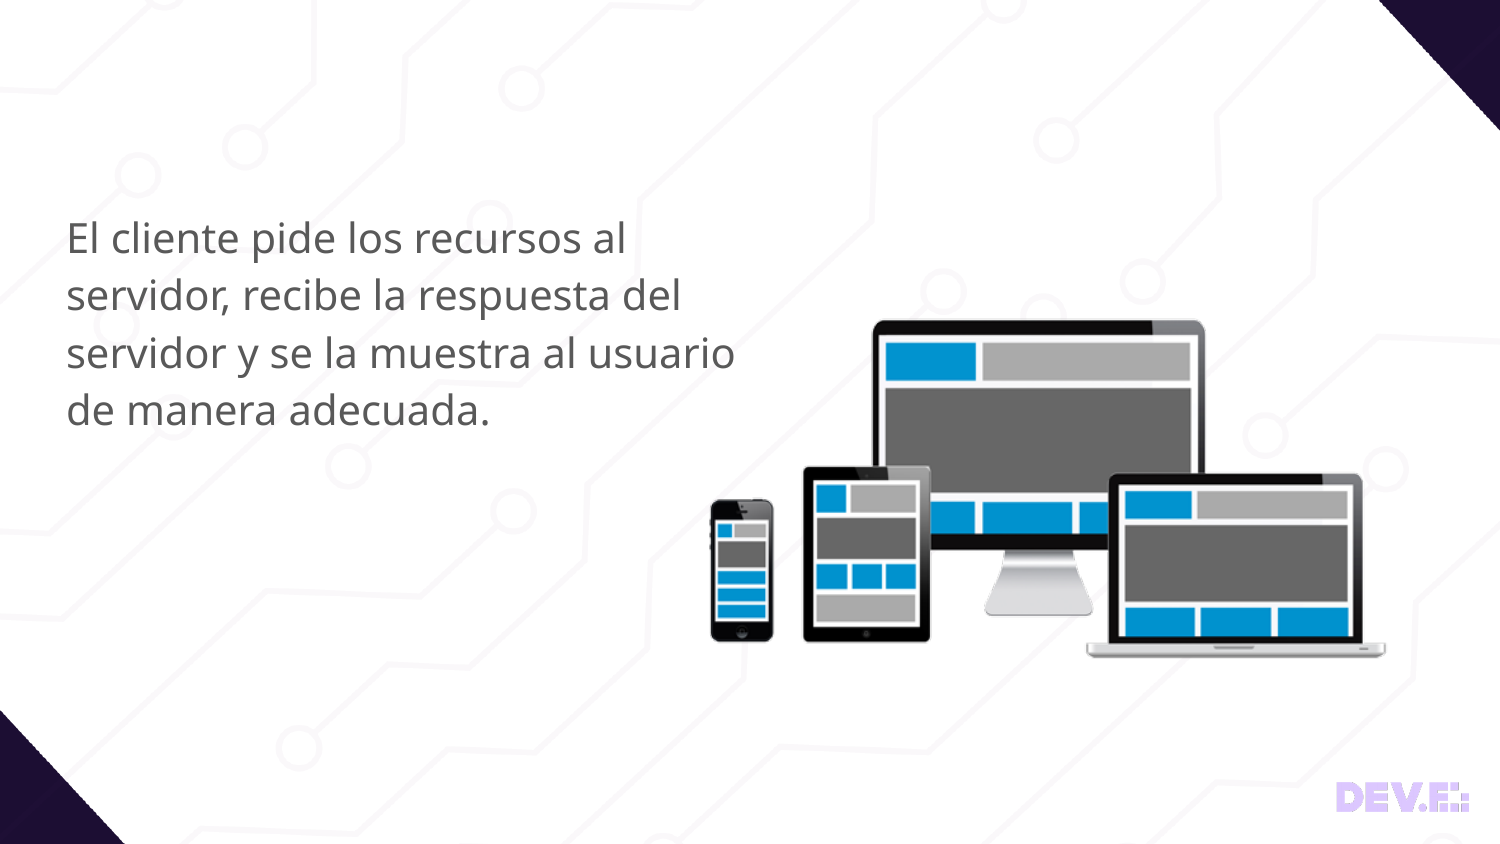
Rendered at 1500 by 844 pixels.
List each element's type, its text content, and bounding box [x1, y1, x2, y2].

picture [0, 0, 1500, 844]
list El cliente pide los recursos al servidor, recibe la respuesta del servidor y se la muestra al usuario de manera adecuada. [51, 189, 754, 750]
